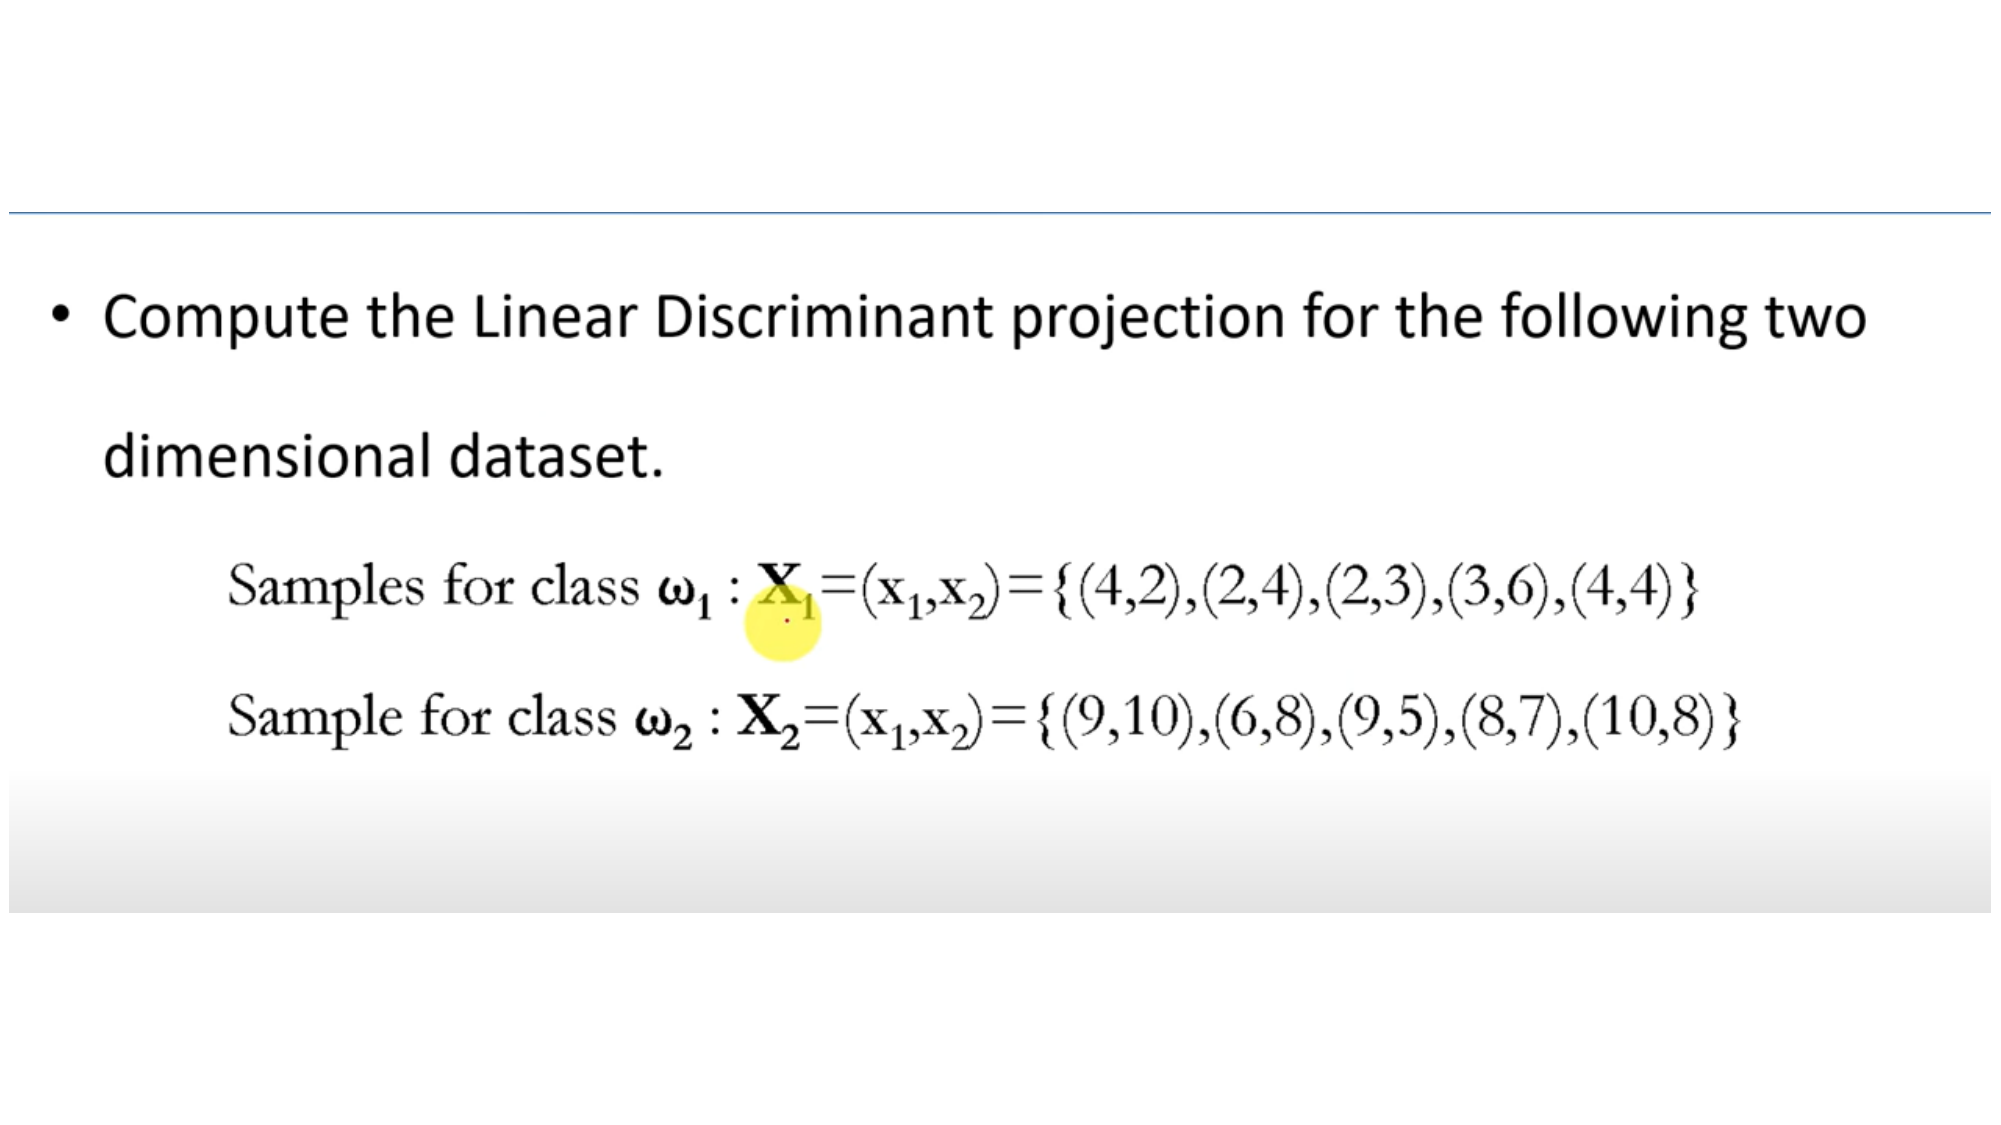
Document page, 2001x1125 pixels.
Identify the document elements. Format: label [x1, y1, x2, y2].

picture [9, 212, 1991, 913]
